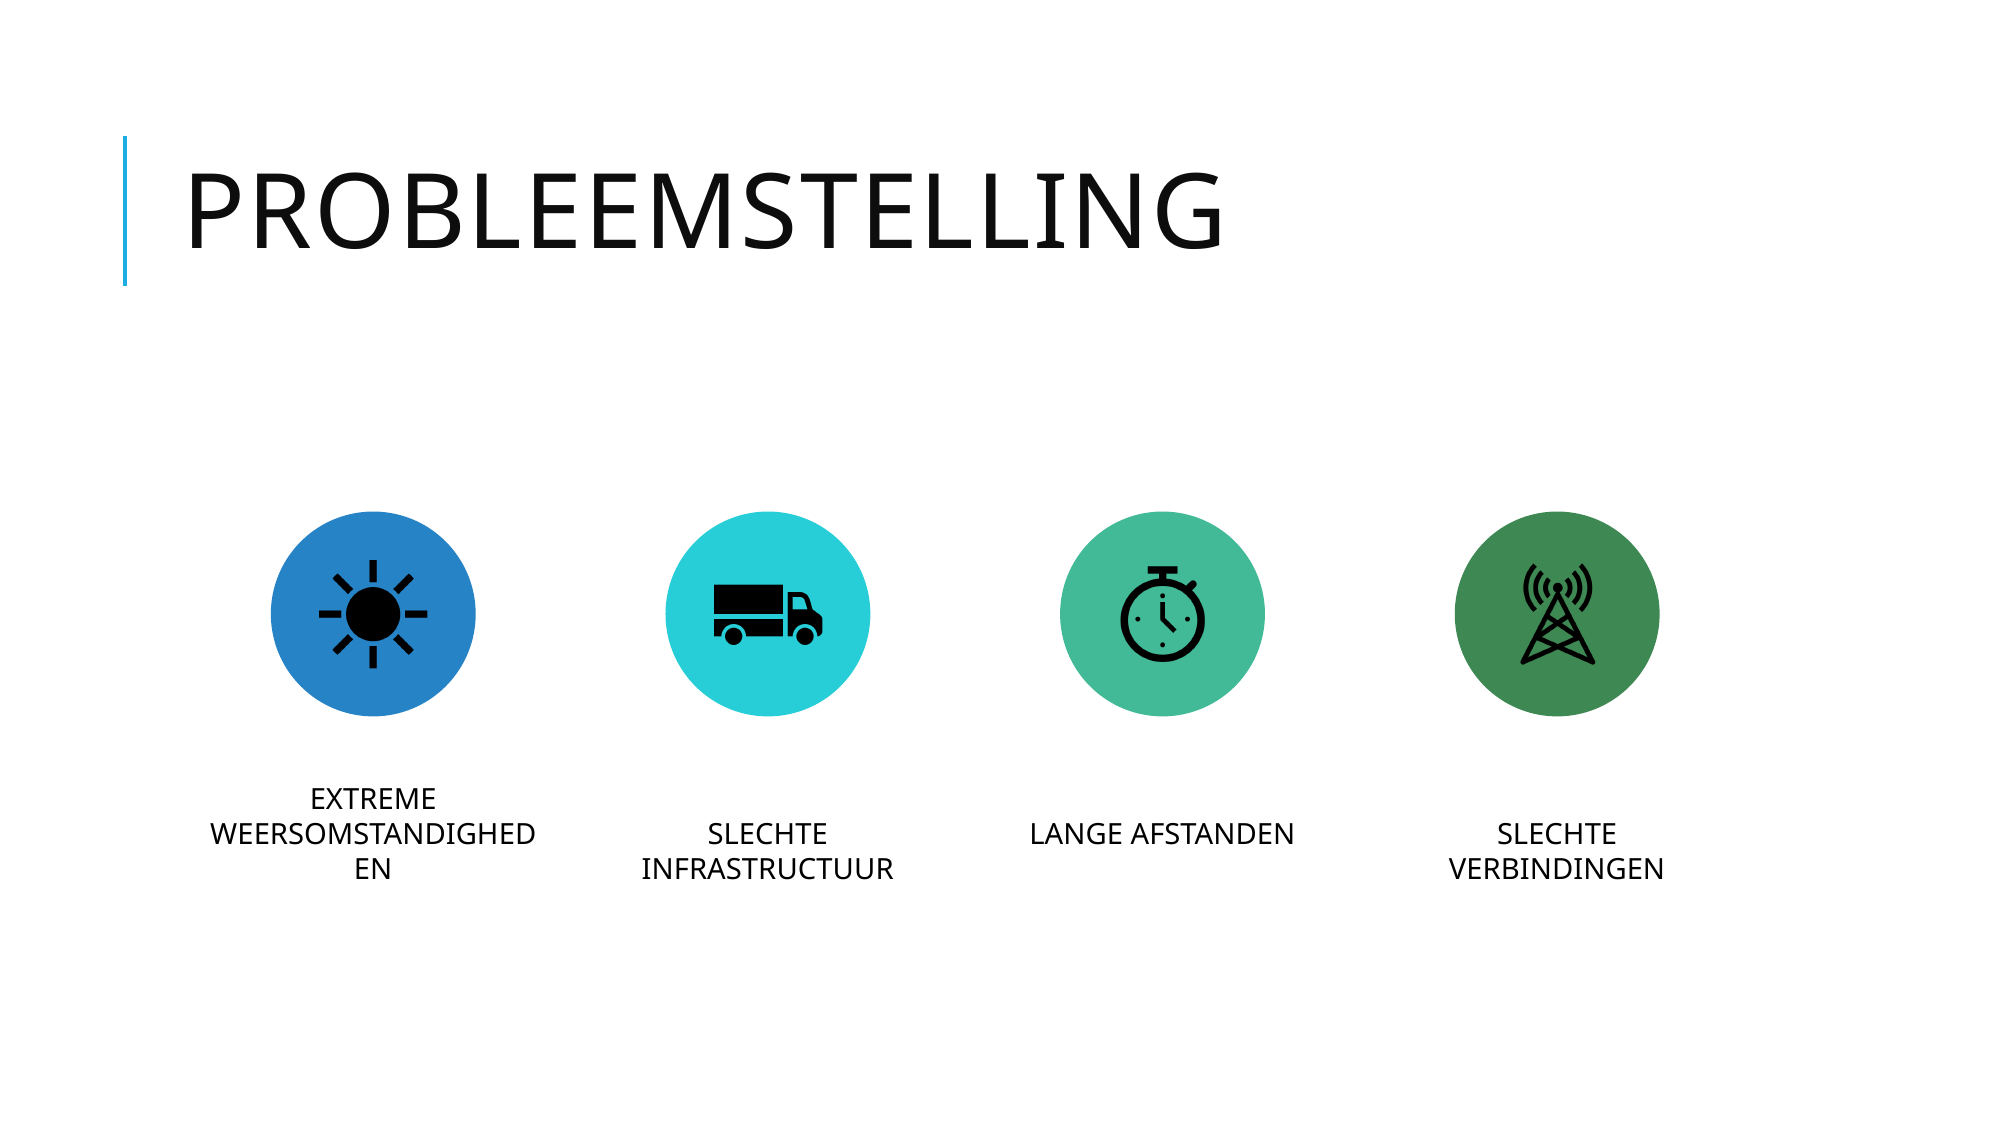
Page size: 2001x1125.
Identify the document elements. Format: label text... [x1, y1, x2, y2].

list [167, 374, 1763, 1036]
title Probleemstelling [168, 96, 1763, 342]
